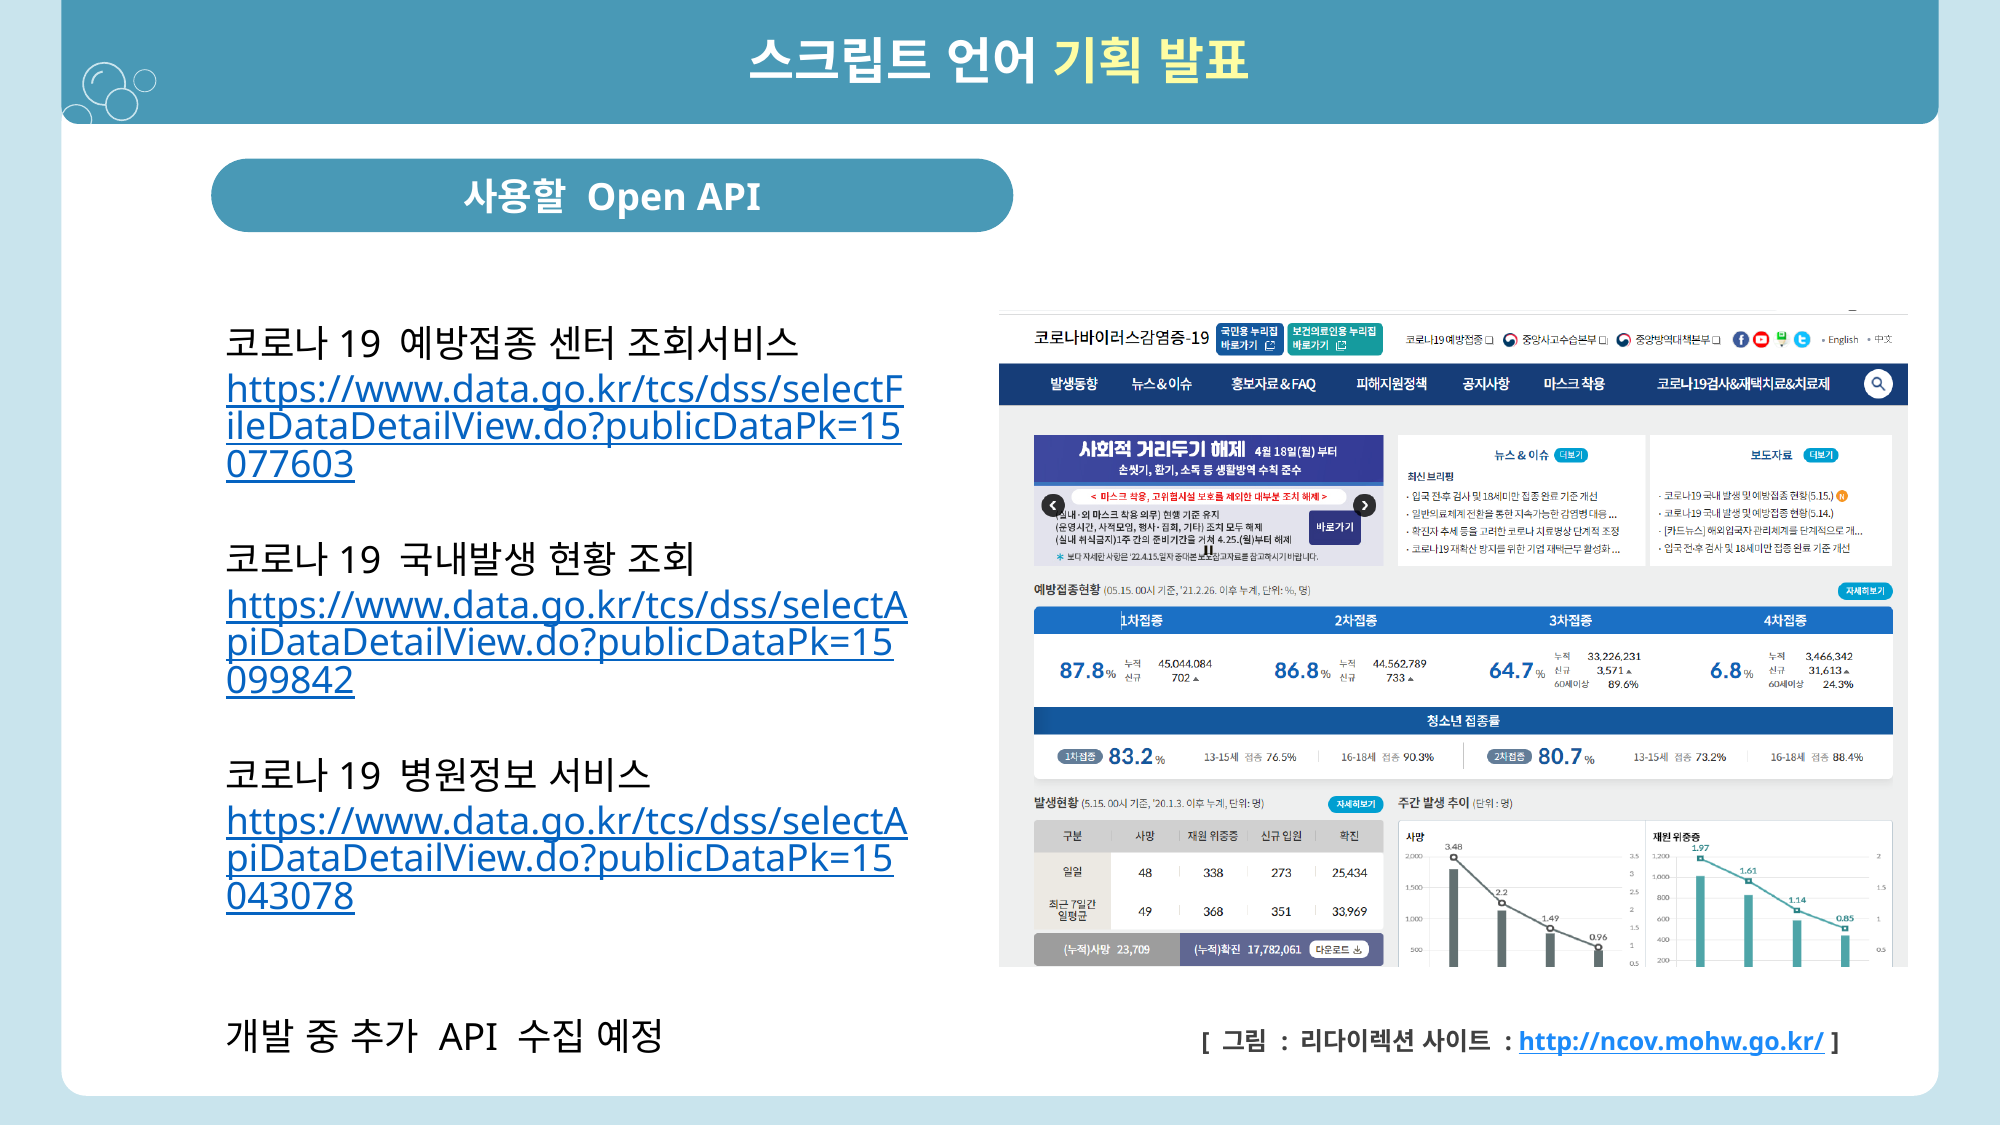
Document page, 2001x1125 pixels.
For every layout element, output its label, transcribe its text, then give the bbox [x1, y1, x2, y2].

text_box [ 그림 : 리다이렉션 사이트 : http://ncov.mohw.go.kr/ ] [1165, 1001, 1882, 1067]
text_box 코로나19 예방접종 센터 조회서비스 https://www.data.go.kr/tcs/dss/selectFileDataDetailView.do?publicDataPk=15077603 코로나19 국내발생 현황 조회 https://www.data.go.kr/tcs/dss/selectApiDataDetailView.do?publicDataPk=15099842 코로나19 병원정보 서비스 https://www.data.go.kr/tcs/dss/selectApiDataDetailView.do?publicDataPk=15043078 개발 중 추가 API 수집 예정 [211, 312, 928, 931]
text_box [61, 0, 1939, 124]
text_box 사용할 Open API [210, 157, 1015, 234]
picture [999, 310, 1908, 967]
text_box [60, 116, 1940, 1097]
